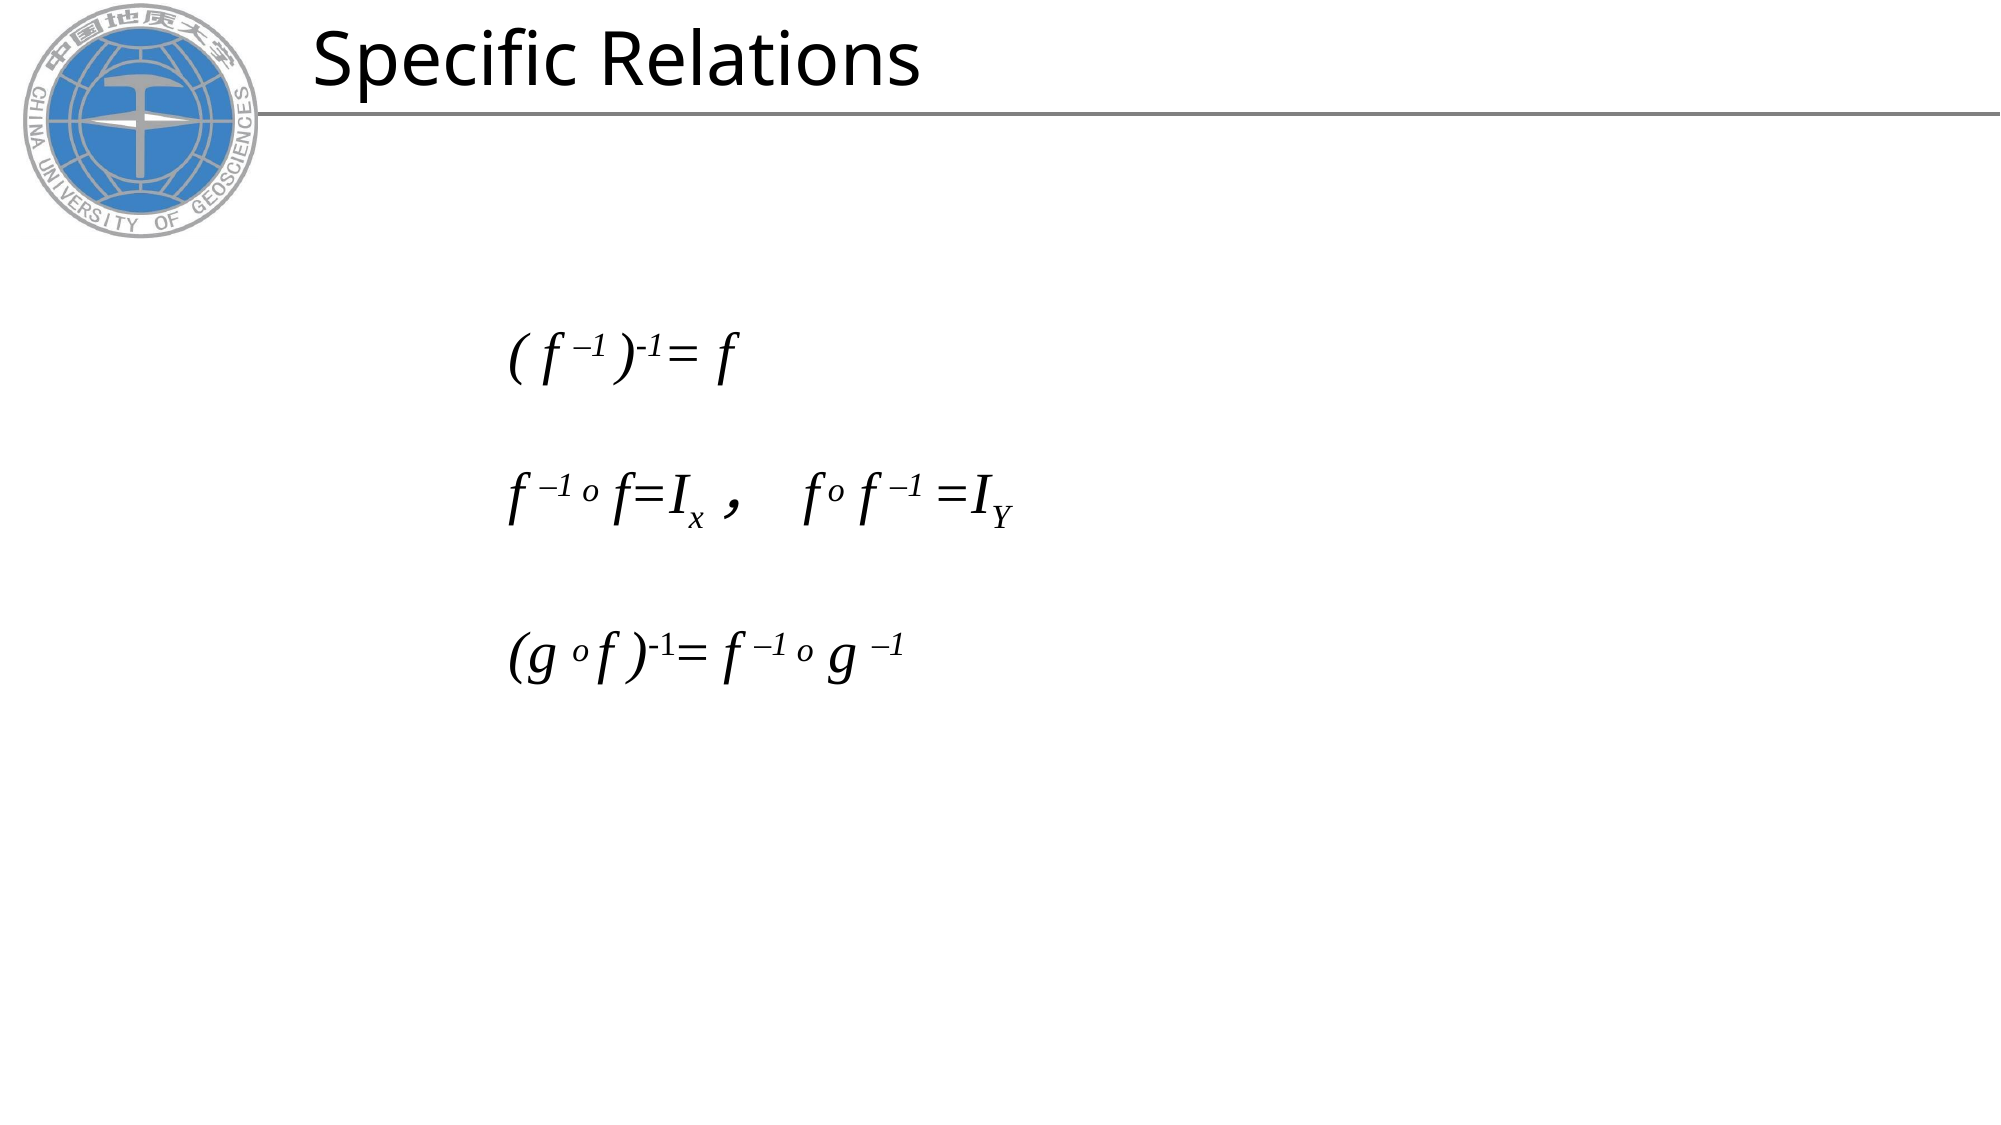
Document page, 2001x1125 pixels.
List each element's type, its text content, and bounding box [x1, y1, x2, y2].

picture [21, 3, 258, 239]
text_box Specific Relations [278, 3, 1224, 109]
text_box ( f –1 )-1= f f –1 o f=Ix， f o f –1 =IY (g o f )-1= f –1 o g –1 [494, 307, 1026, 692]
